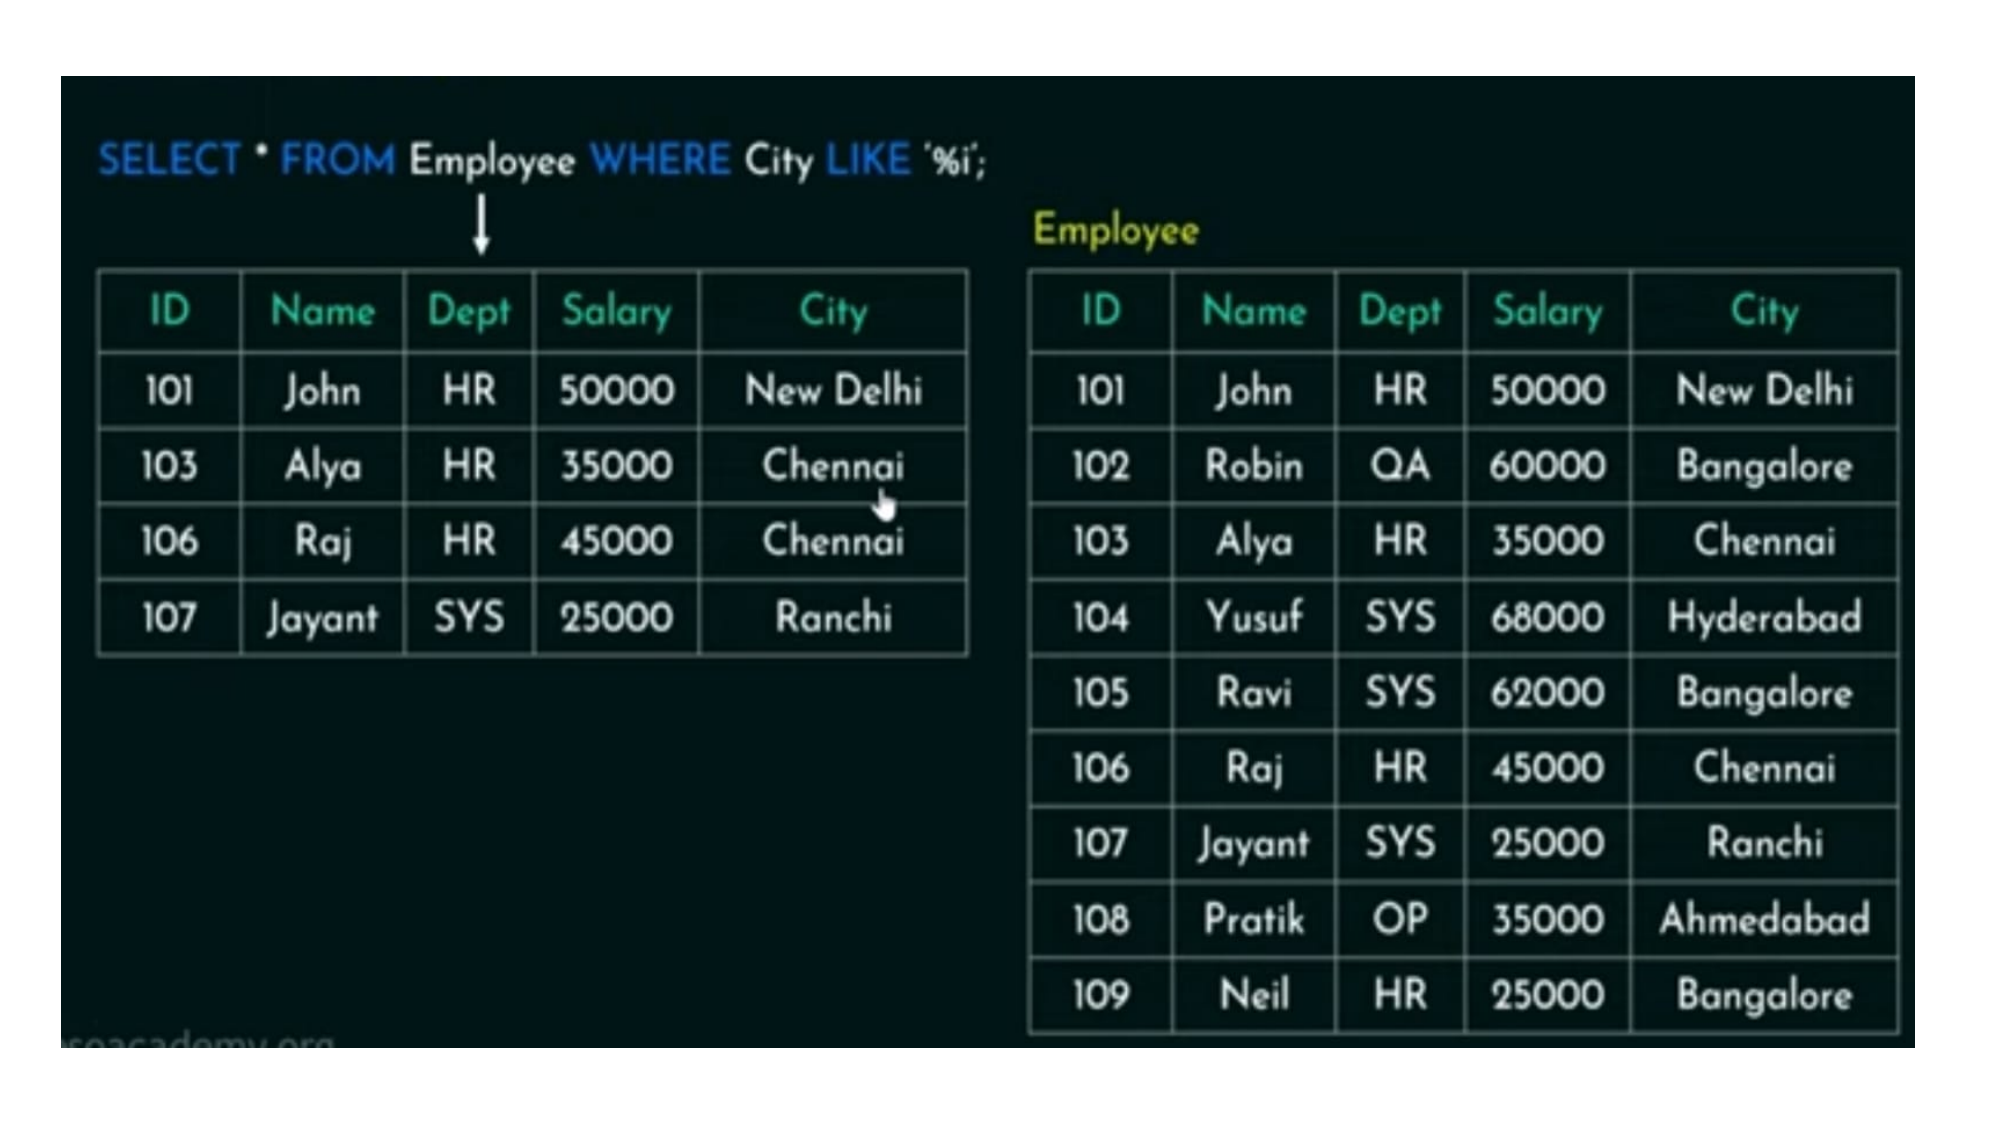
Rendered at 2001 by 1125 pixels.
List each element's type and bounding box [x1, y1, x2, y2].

list [60, 76, 1915, 1048]
